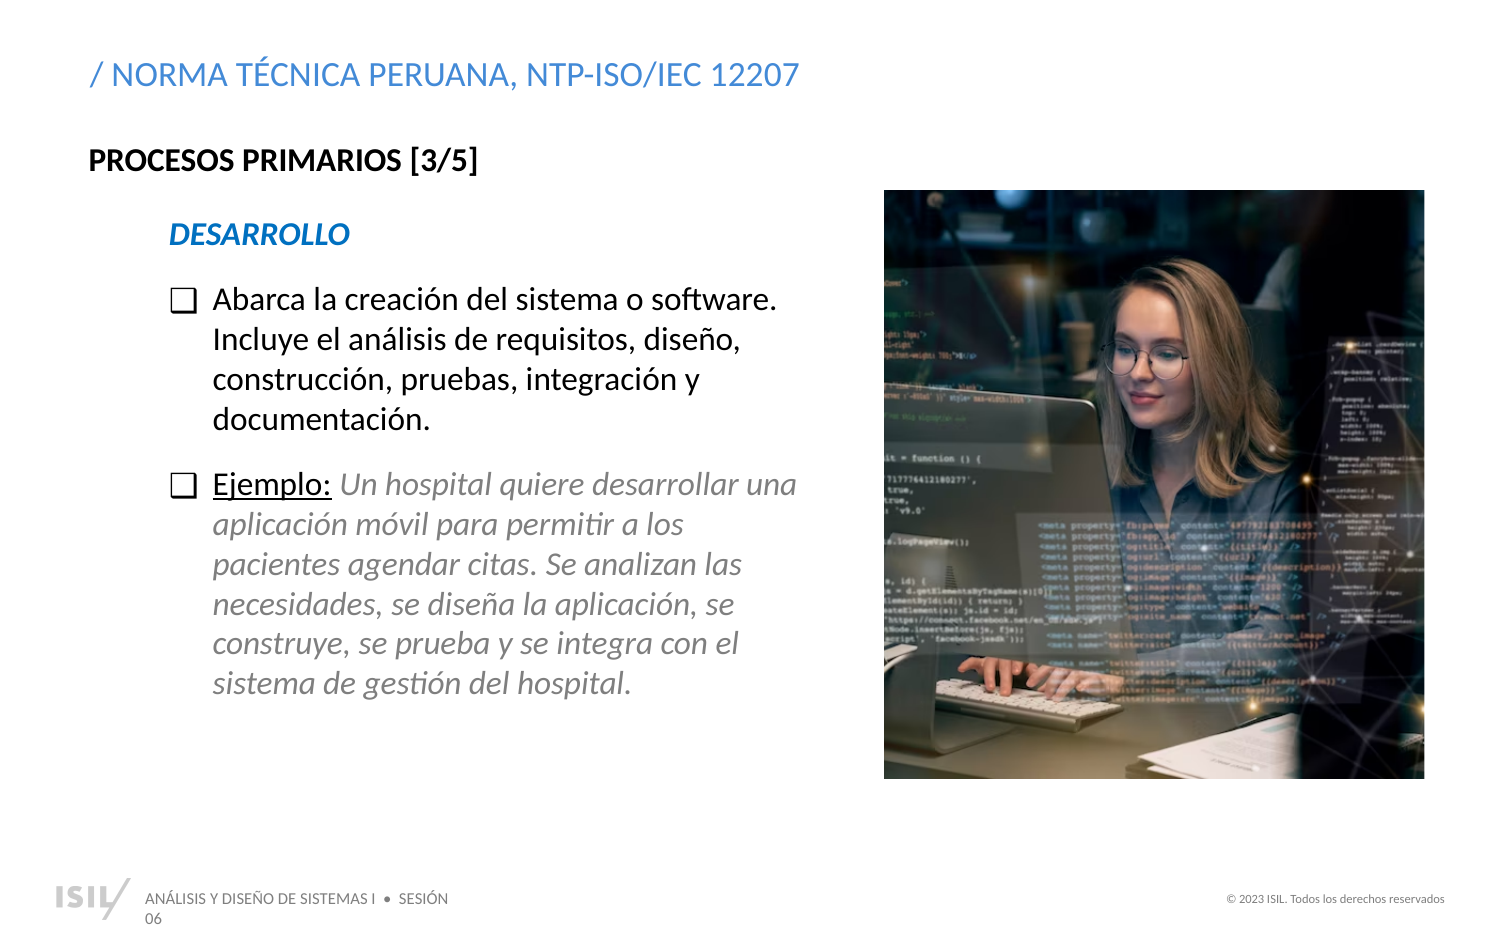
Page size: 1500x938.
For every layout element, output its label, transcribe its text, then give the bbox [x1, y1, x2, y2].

list PROCESOS PRIMARIOS [3/5] [76, 132, 750, 191]
picture [883, 190, 1425, 779]
list / NORMA TÉCNICA PERUANA, NTP-ISO/IEC 12207 [78, 45, 1425, 104]
list DESARROLLO Abarca la creación del sistema o software. Incluye el análisis de requisitos, diseño, construcción, pruebas, integración y documentación. Ejemplo: Un hospital quiere desarrollar una aplicación móvil para permitir a los pacientes agendar citas. Se analizan las necesidades, se diseña la aplicación, se construye, se prueba y se integra con el sistema de gestión del hospital. [154, 204, 828, 877]
